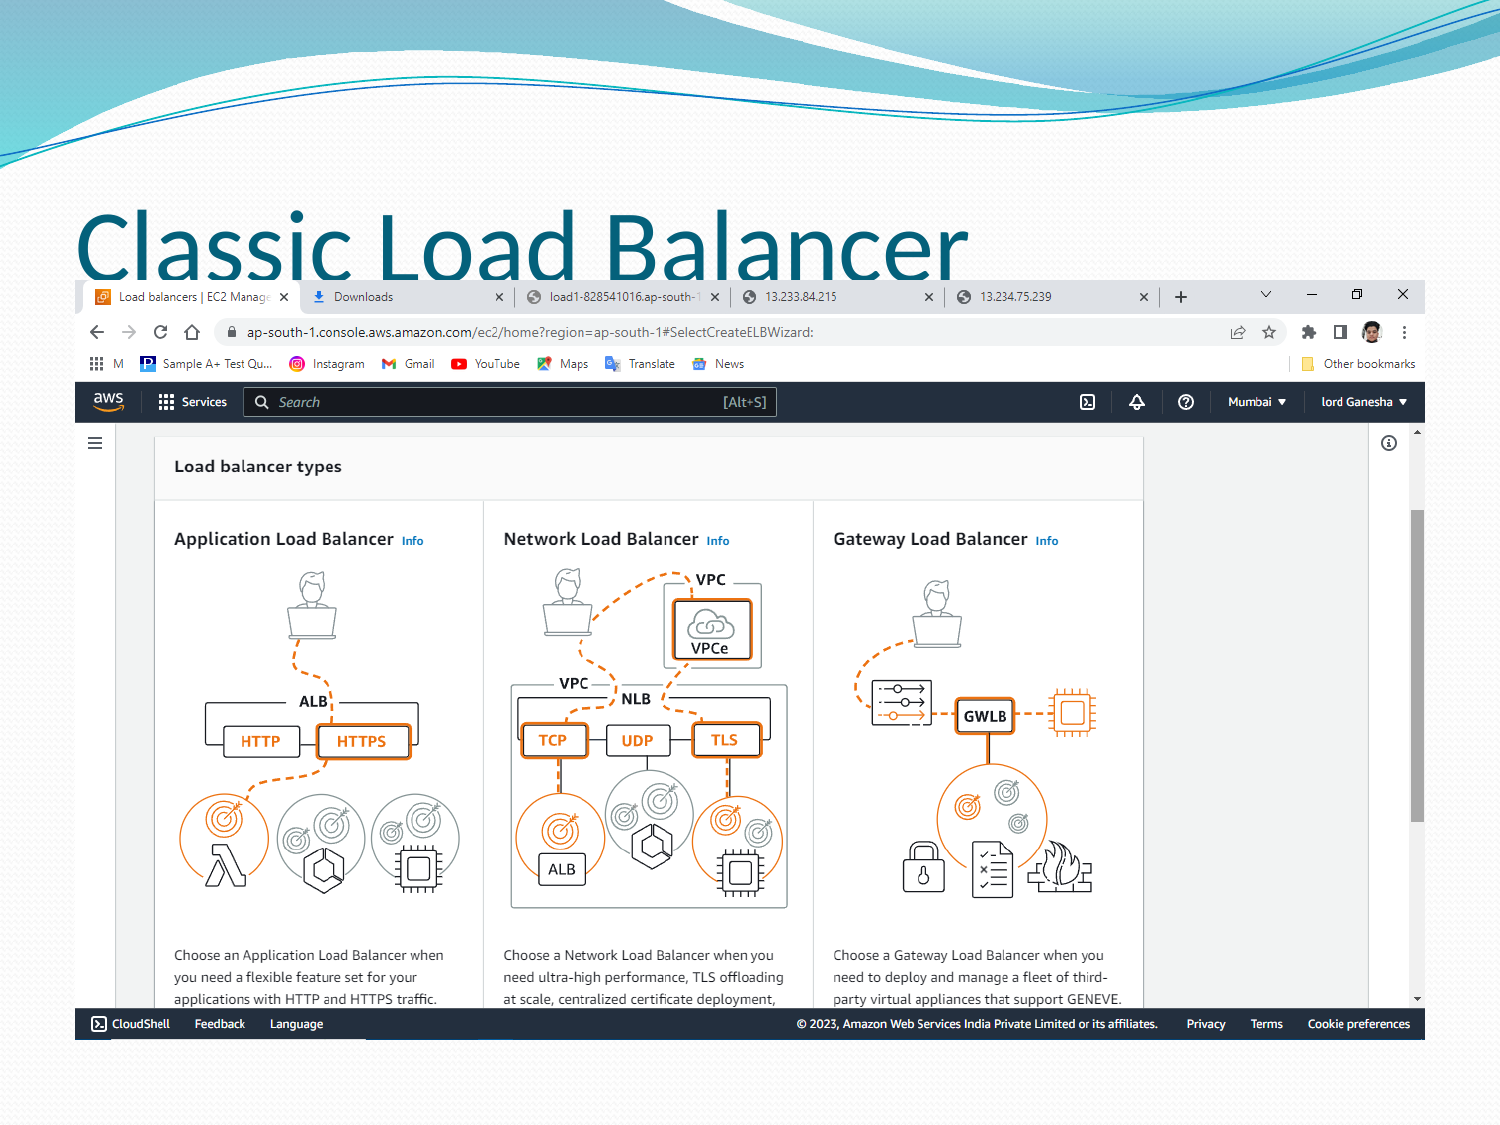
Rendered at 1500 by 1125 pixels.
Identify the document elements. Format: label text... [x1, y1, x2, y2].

title Classic Load Balancer [75, 115, 1438, 303]
picture [74, 280, 1426, 1040]
